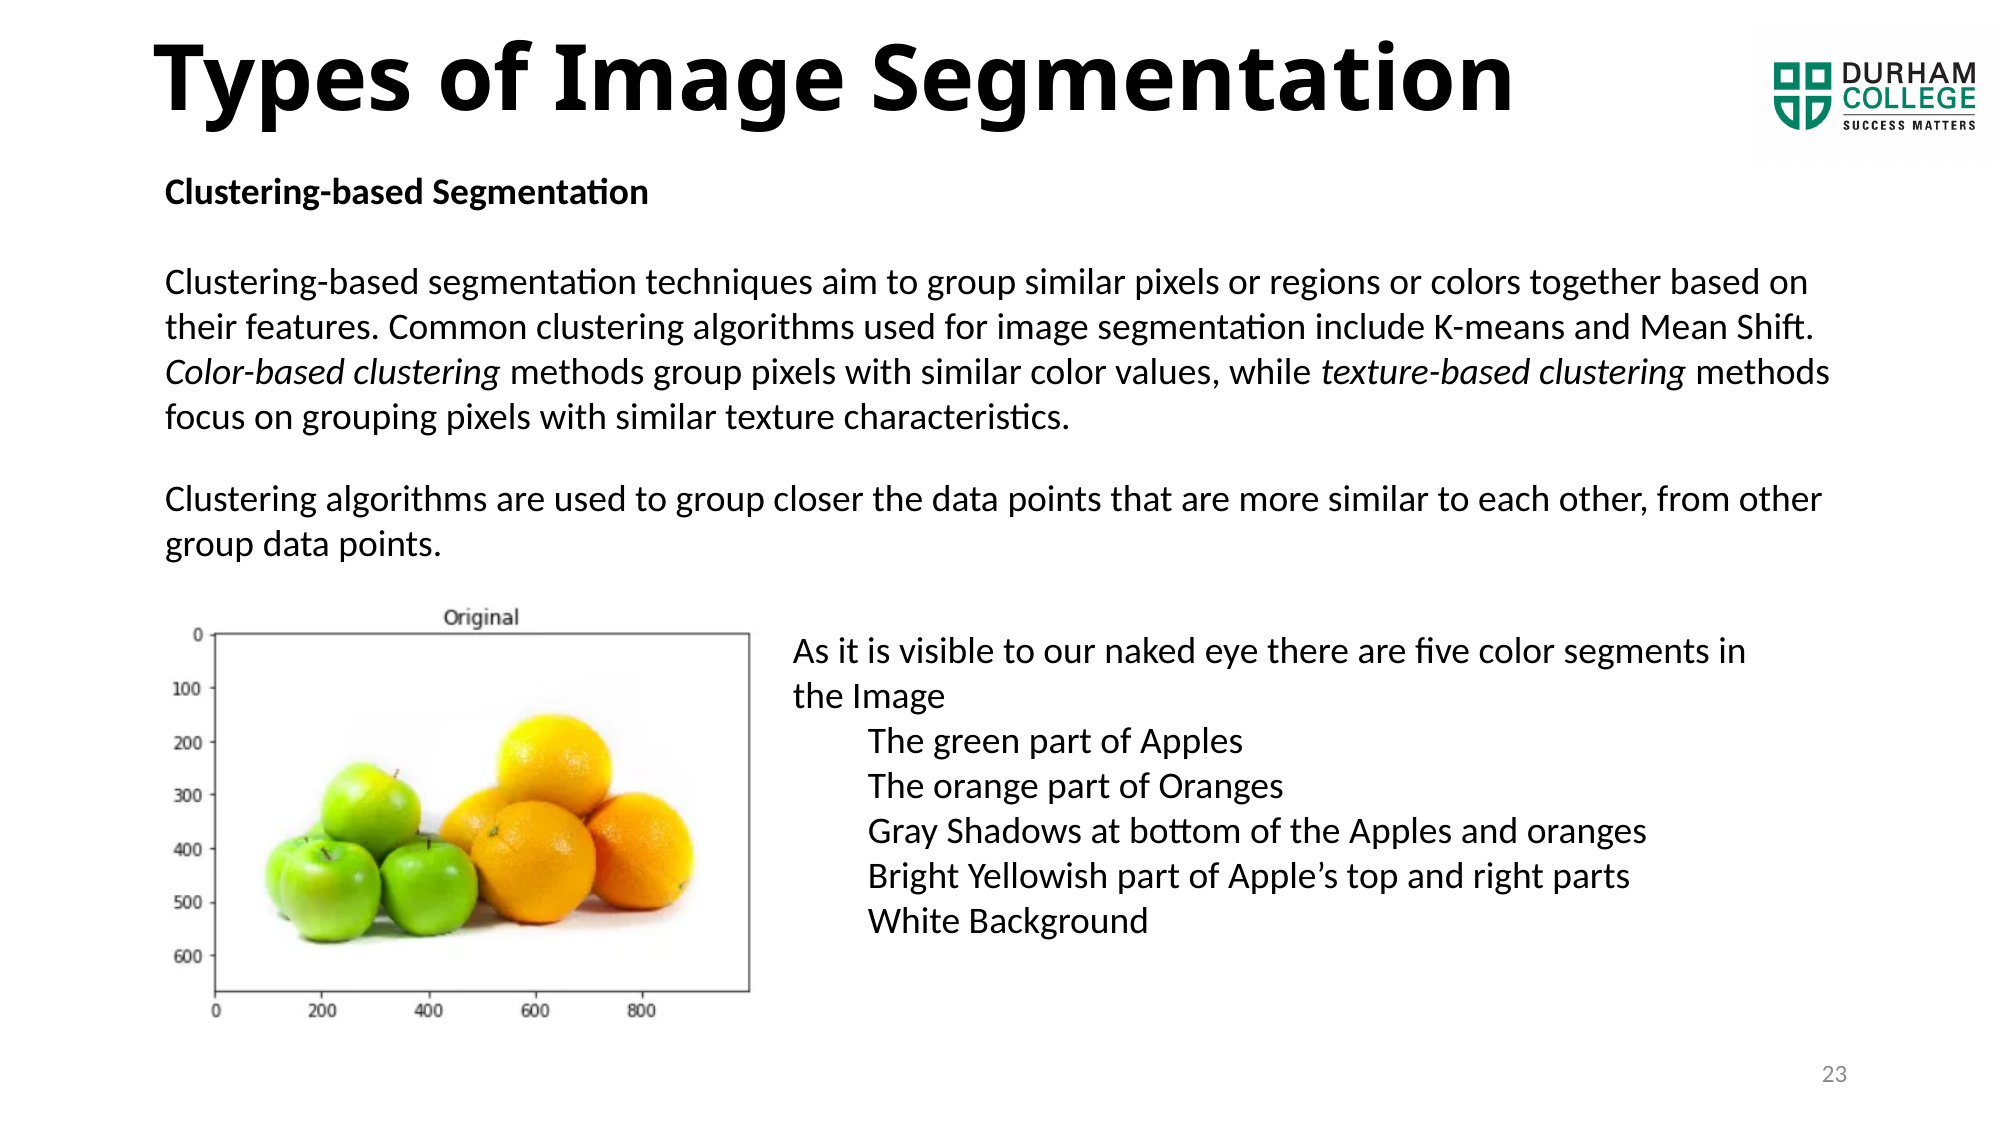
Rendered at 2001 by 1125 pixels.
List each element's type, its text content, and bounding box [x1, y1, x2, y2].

text_box As it is visible to our naked eye there are five color segments in the Image The green part of Apples The orange part of Oranges Gray Shadows at bottom of the Apples and oranges Bright Yellowish part of Apple’s top and right parts White Background [778, 618, 1778, 949]
text_box Clustering algorithms are used to group closer the data points that are more similar to each other, from other group data points. [150, 467, 1850, 572]
picture [164, 592, 760, 1024]
title Types of Image Segmentation [137, 22, 1863, 140]
text_box Clustering-based Segmentation Clustering-based segmentation techniques aim to group similar pixels or regions or colors together based on their features. Common clustering algorithms used for image segmentation include K-means and Mean Shift. Color-based clustering methods group pixels with similar color values, while texture-based clustering methods focus on grouping pixels with similar texture characteristics. [150, 159, 1876, 445]
picture [1749, 22, 2000, 166]
slide_number 23 [1412, 1042, 1863, 1103]
